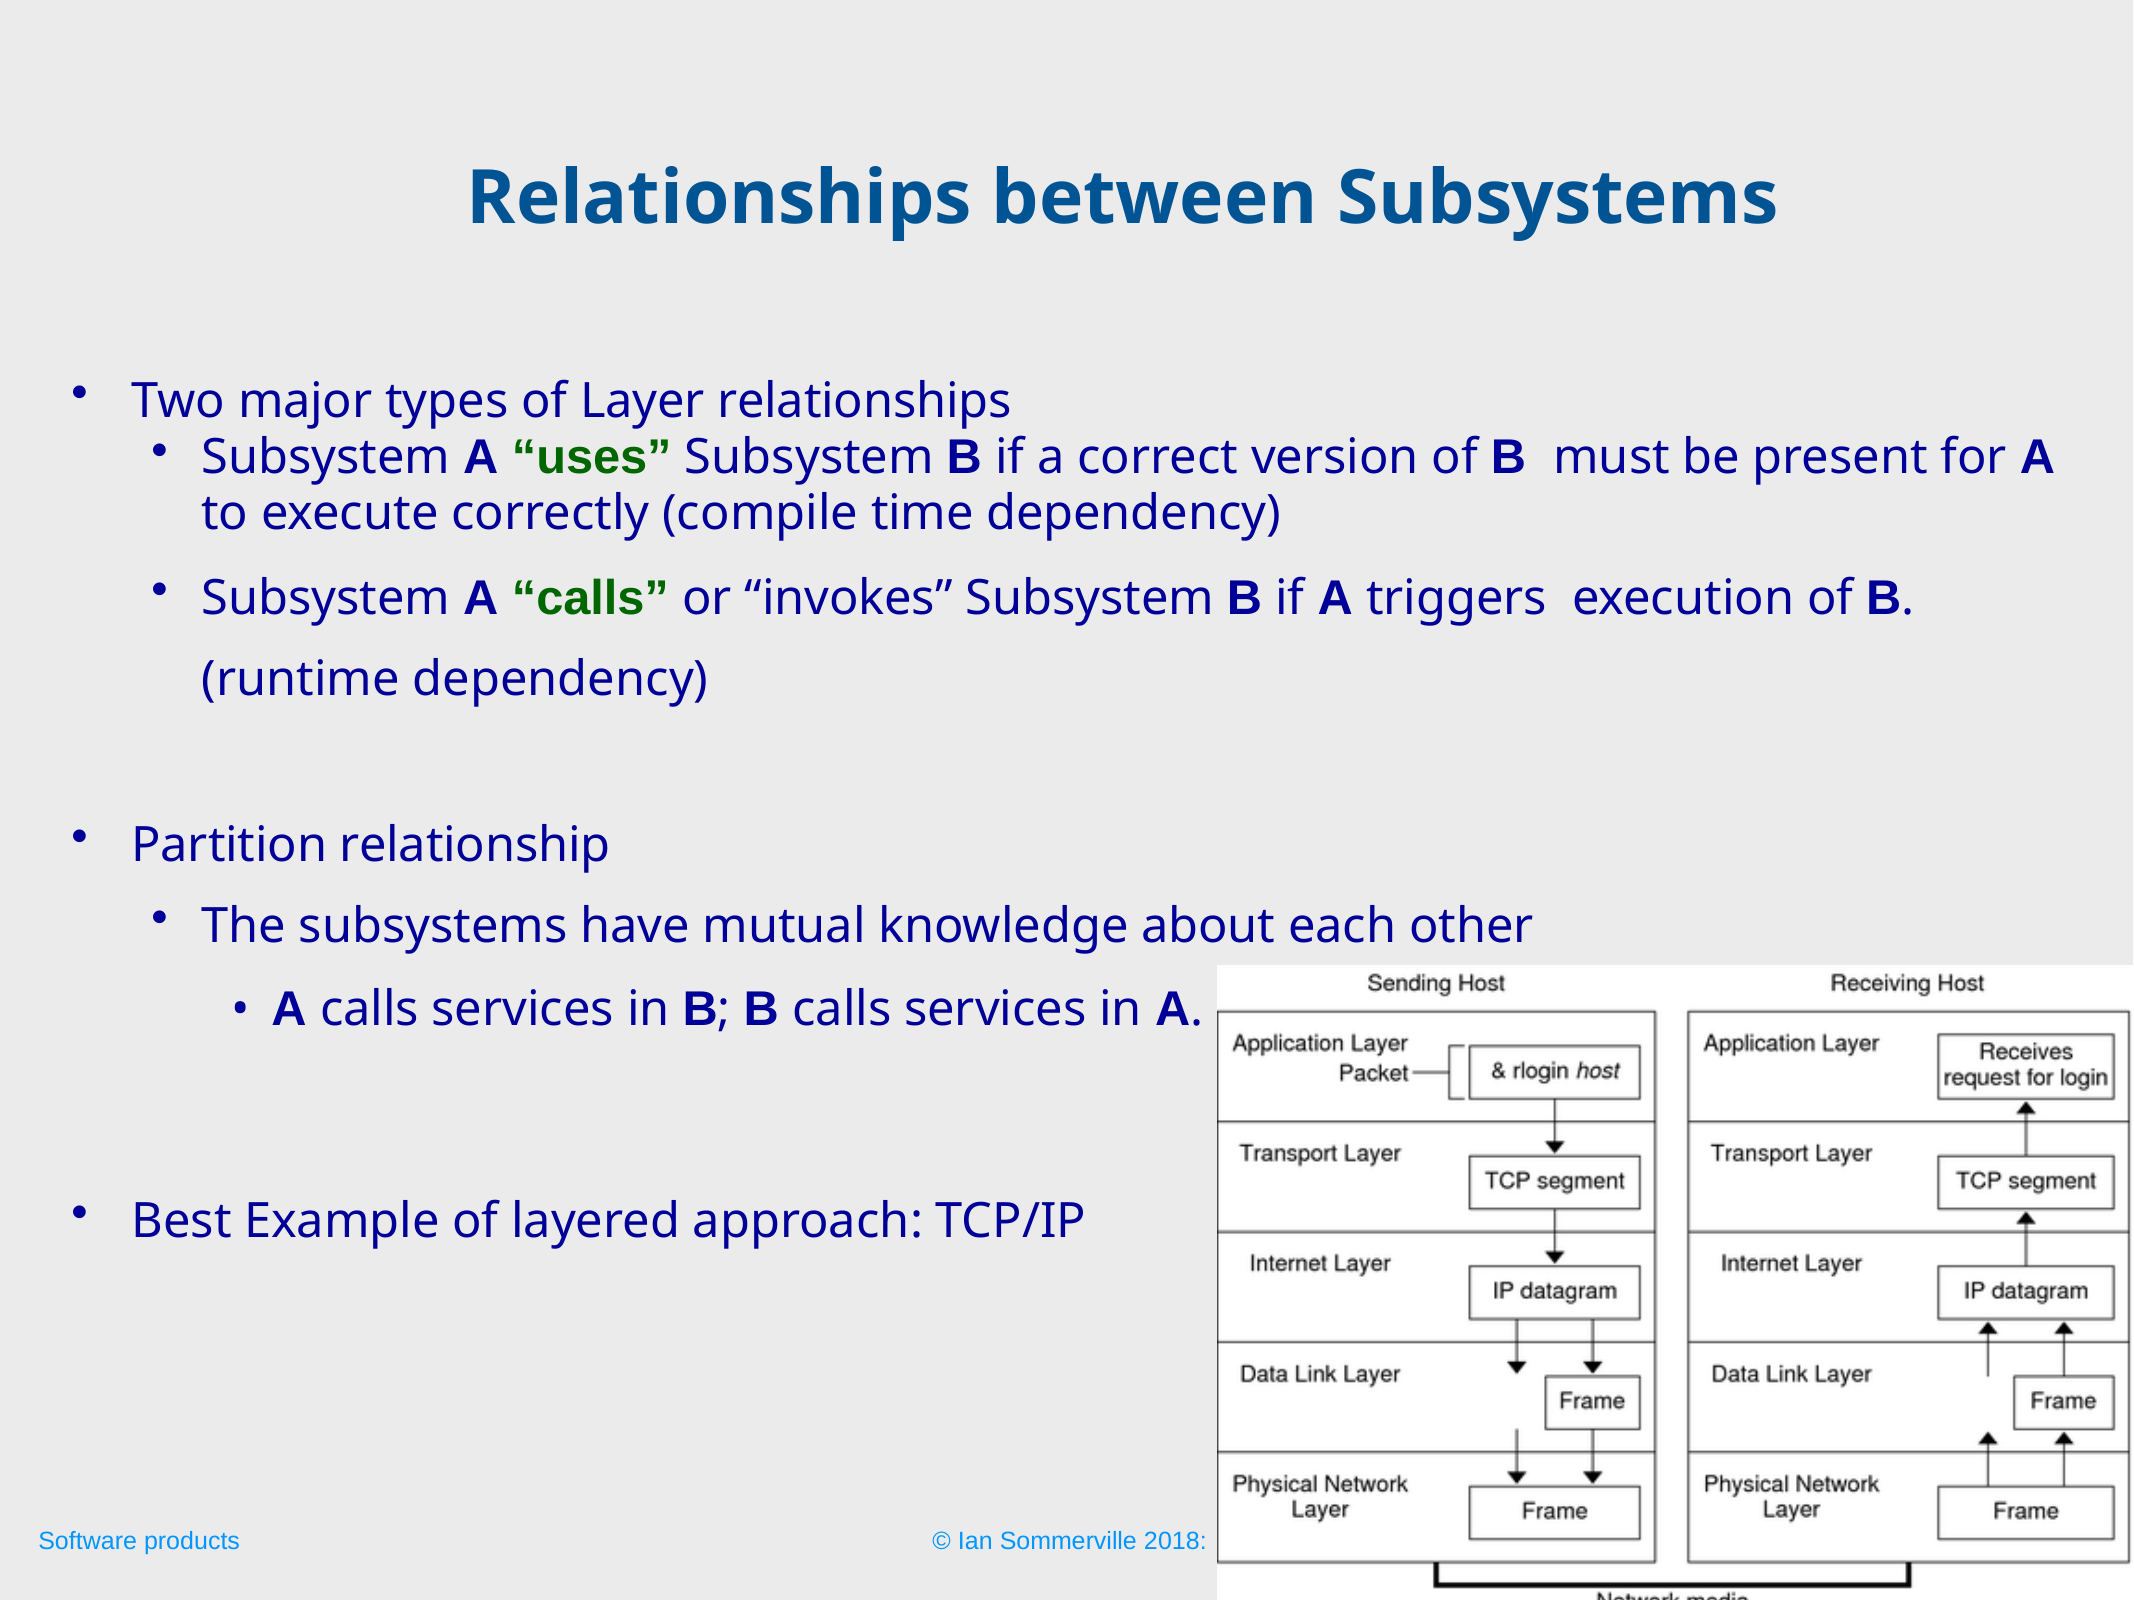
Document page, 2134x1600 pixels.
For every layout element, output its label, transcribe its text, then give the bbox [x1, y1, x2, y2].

text_box Relationships between Subsystems Two major types of Layer relationships Subsystem A “uses” Subsystem B if a correct version of B must be present for A to execute correctly (compile time dependency) Subsystem A “calls” or “invokes” Subsystem B if A triggers execution of B. (runtime dependency) Partition relationship The subsystems have mutual knowledge about each other A calls services in B; B calls services in A. Best Example of layered approach: TCP/IP [69, 132, 2112, 1247]
picture [1216, 965, 2134, 1600]
